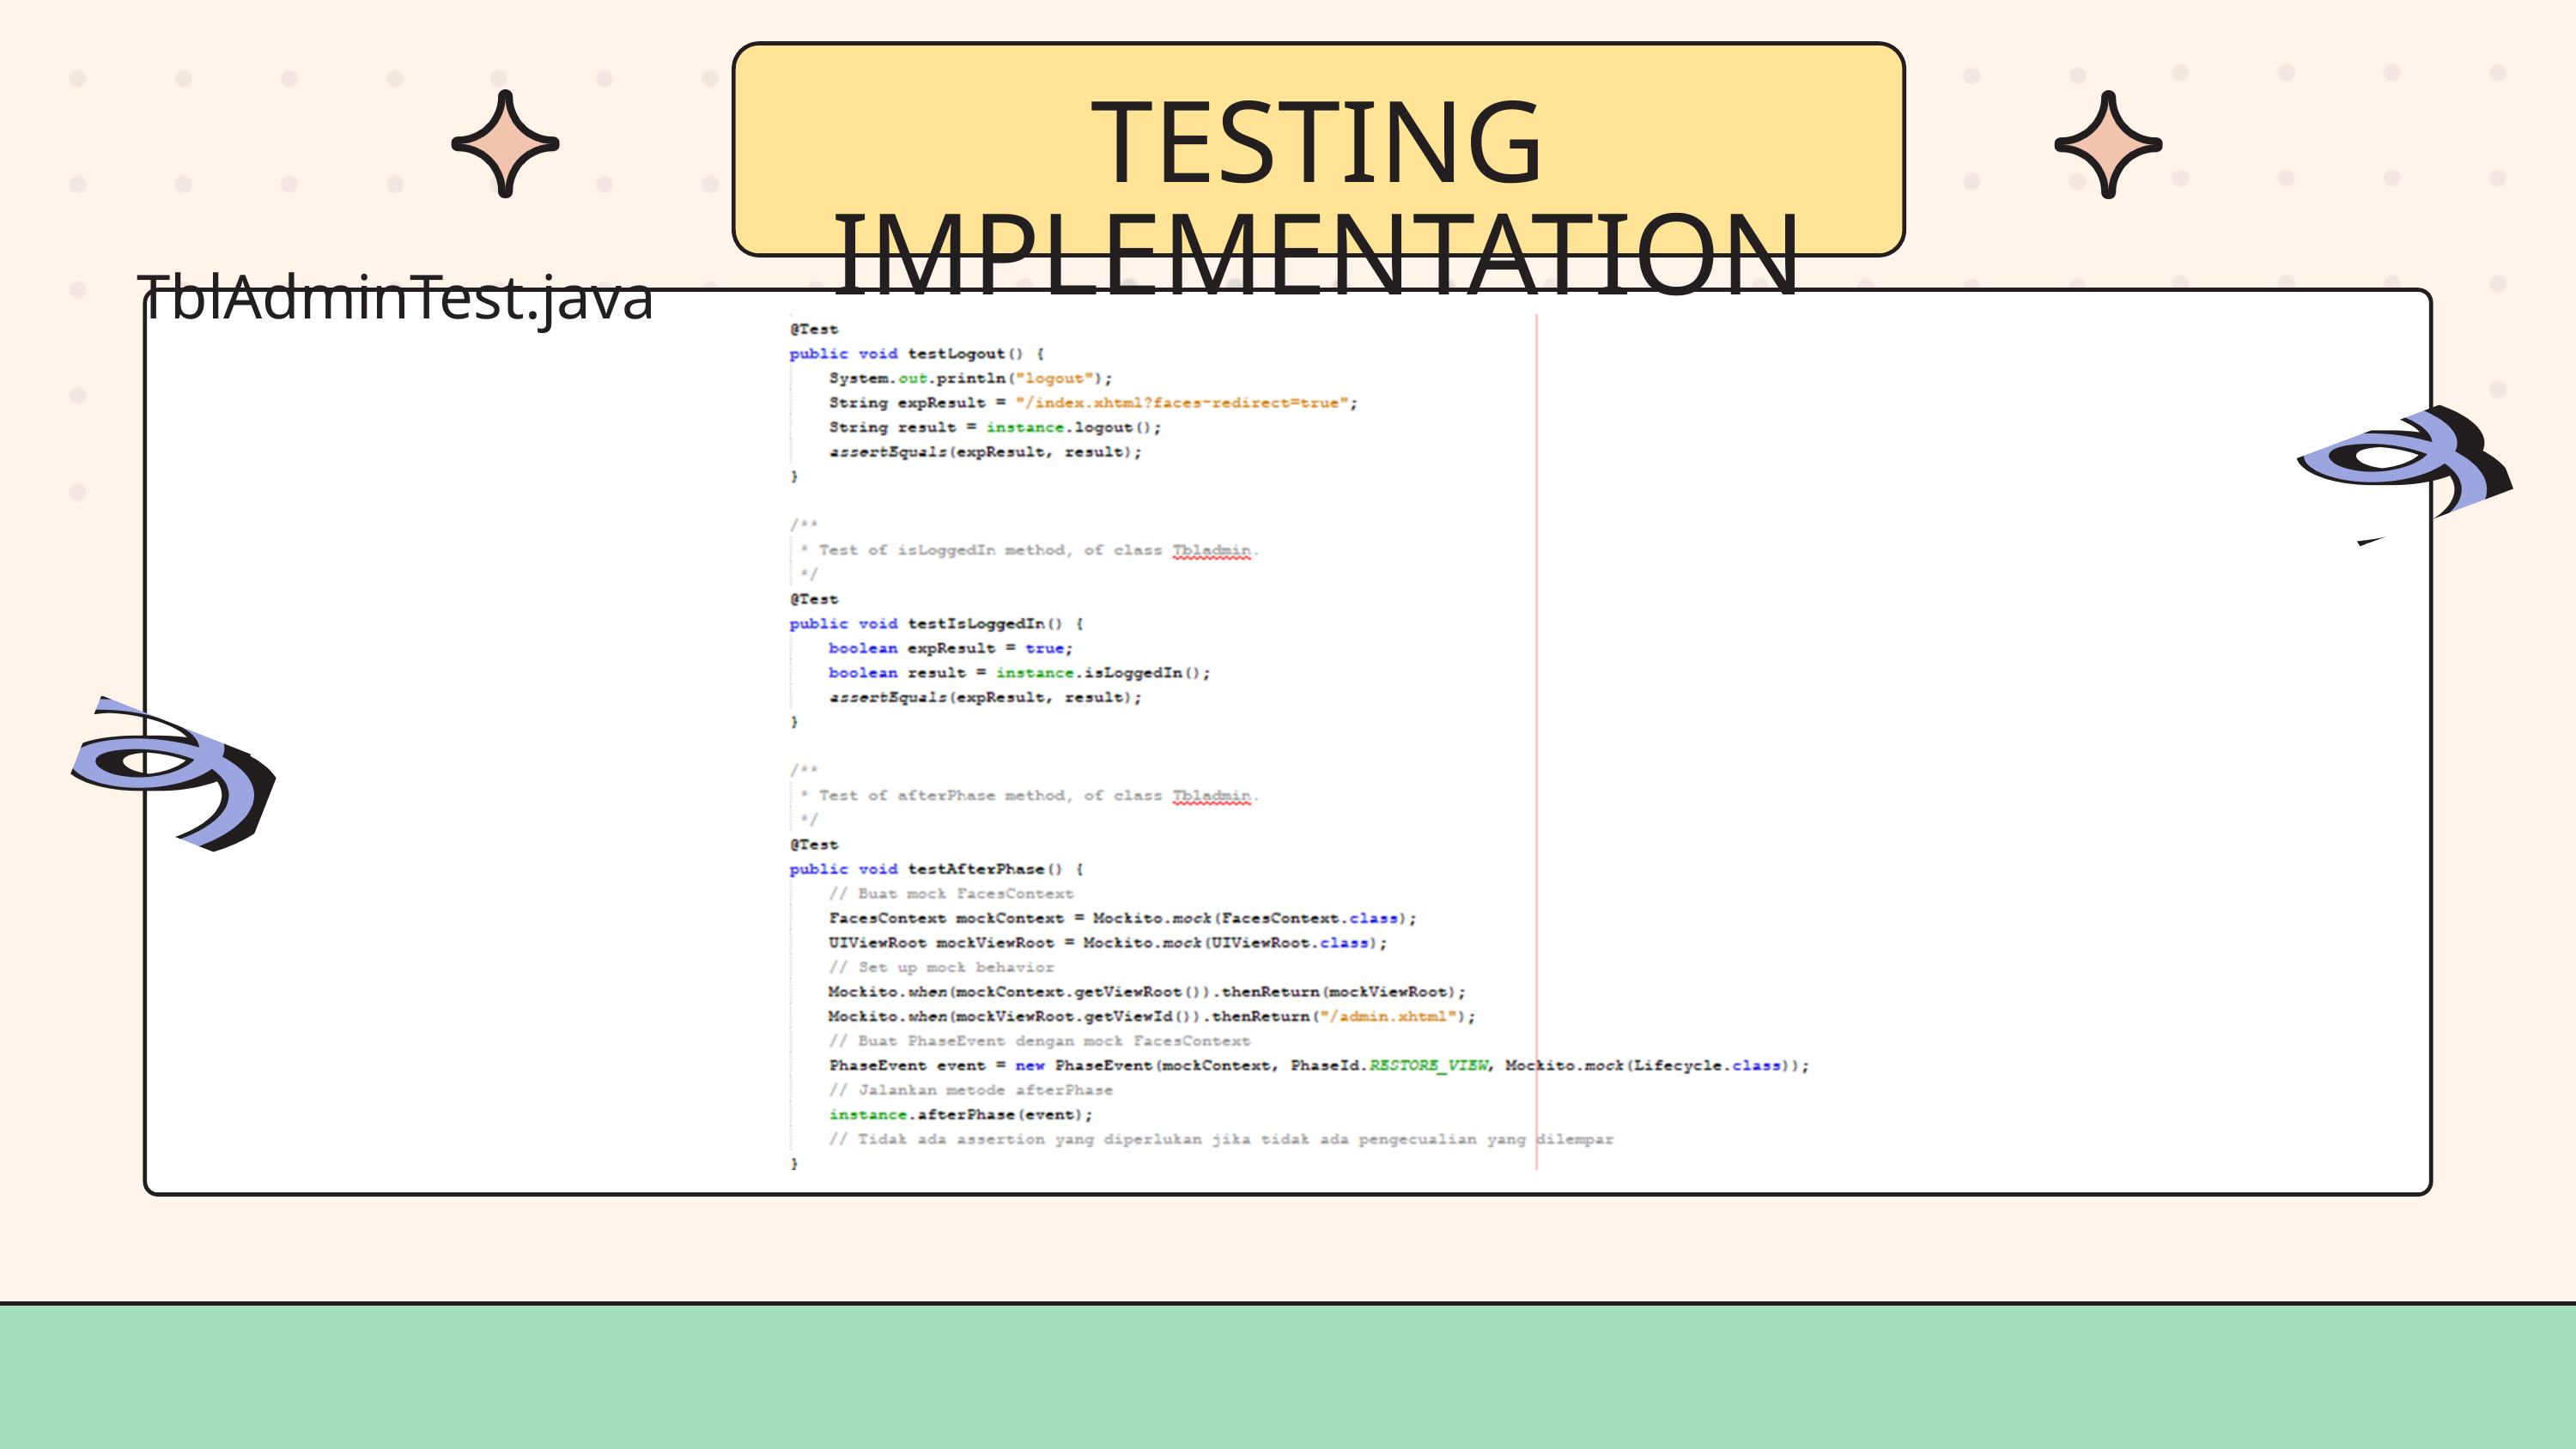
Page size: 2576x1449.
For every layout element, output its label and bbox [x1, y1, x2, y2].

text_box [2438, 512, 2453, 518]
text_box [733, 43, 1905, 256]
text_box [63, 695, 138, 822]
text_box [144, 289, 2432, 1195]
text_box [0, 1303, 2576, 1449]
text_box [0, 0, 2576, 503]
